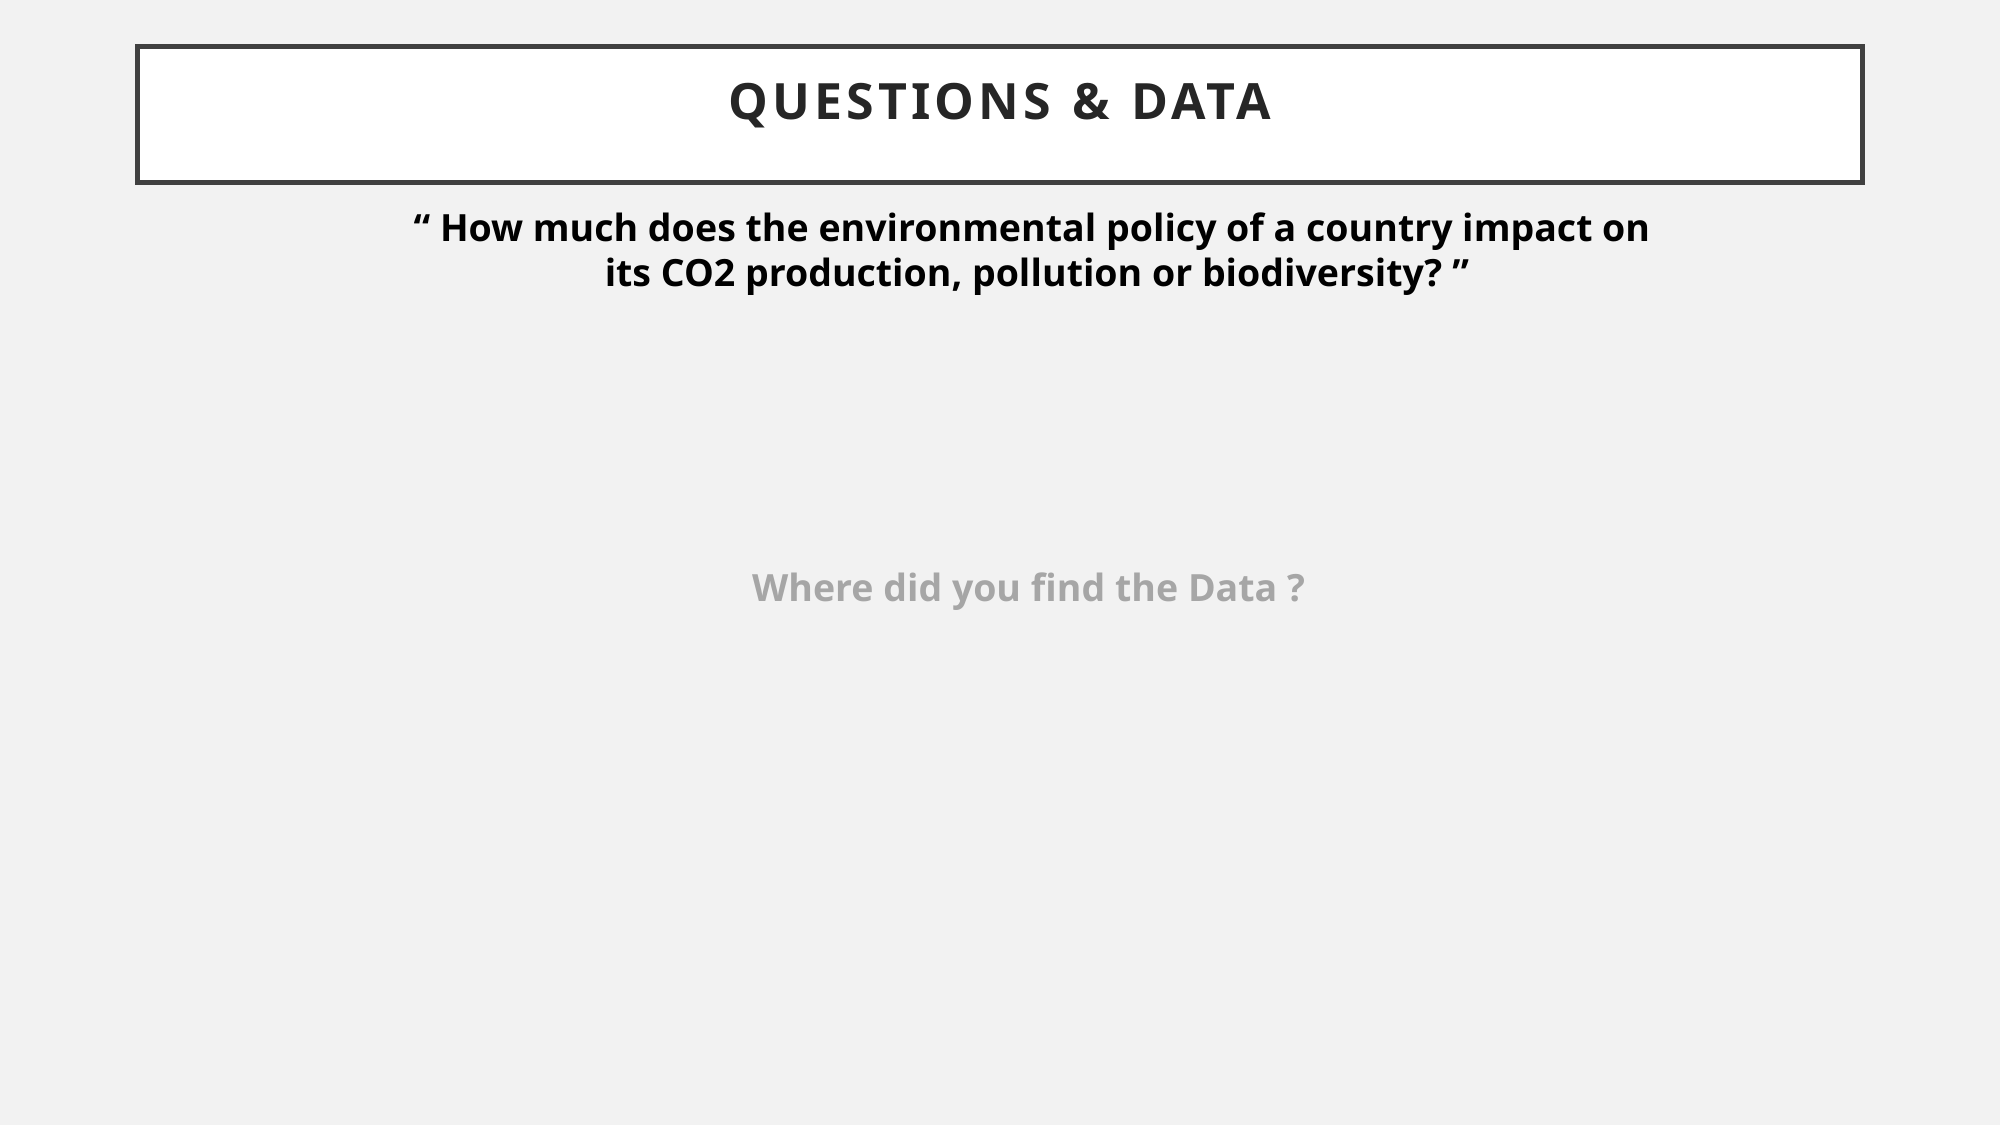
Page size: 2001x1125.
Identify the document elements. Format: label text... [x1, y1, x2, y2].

text_box “ How much does the environmental policy of a country impact on its CO2 production, pollution or biodiversity? ” Where did you find the Data ? [137, 196, 1863, 617]
title Questions & Data [135, 44, 1865, 185]
